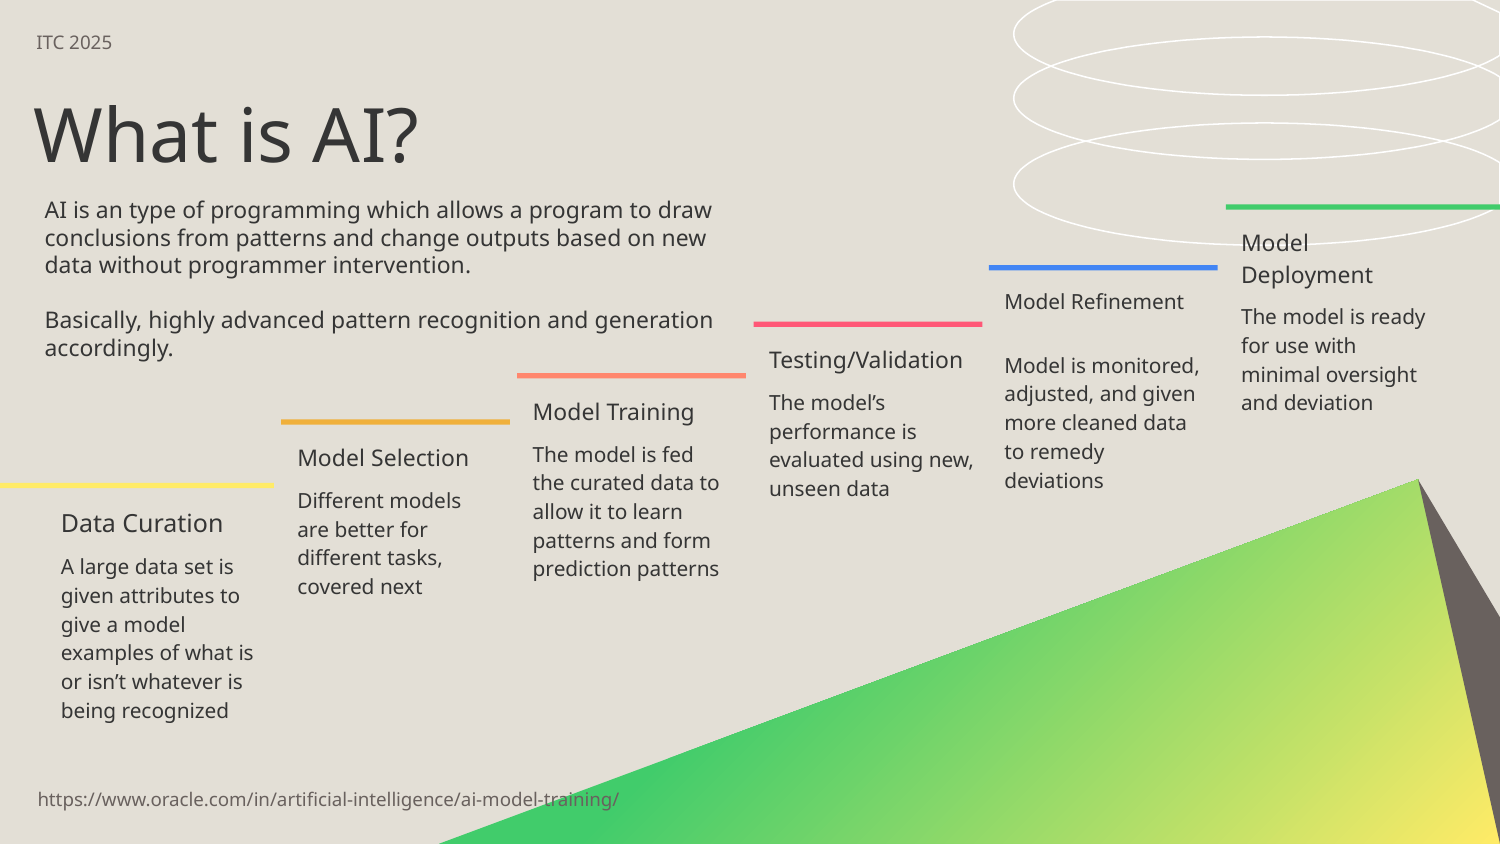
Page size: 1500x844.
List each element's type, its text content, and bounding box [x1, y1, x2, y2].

title https://www.oracle.com/in/artificial-intelligence/ai-model-training/ [37, 783, 1480, 815]
subtitle Model Refinement Model is monitored, adjusted, and given more cleaned data to remedy deviations [989, 271, 1218, 467]
title What is AI? [18, 82, 905, 254]
title ITC 2025 [6, 15, 266, 47]
subtitle Model Selection Different models are better for different tasks, covered next [282, 425, 510, 621]
text_box [1225, 204, 1500, 210]
subtitle Model Deployment The model is ready for use with minimal oversight and deviation [1225, 210, 1454, 406]
subtitle Model Training The model is fed the curated data to allow it to learn patterns and form prediction patterns [517, 379, 746, 574]
text_box [753, 321, 983, 327]
text_box [0, 482, 274, 489]
subtitle Testing/Validation The model’s performance is evaluated using new, unseen data [754, 326, 998, 523]
text_box [988, 265, 1218, 271]
text_box AI is an type of programming which allows a program to draw conclusions from patterns and change outputs based on new data without programmer intervention. Basically, highly advanced pattern recognition and generation accordingly. [29, 181, 743, 270]
text_box [517, 373, 746, 379]
text_box [281, 419, 510, 425]
subtitle Data Curation A large data set is given attributes to give a model examples of what is or isn’t whatever is being recognized [45, 489, 274, 684]
